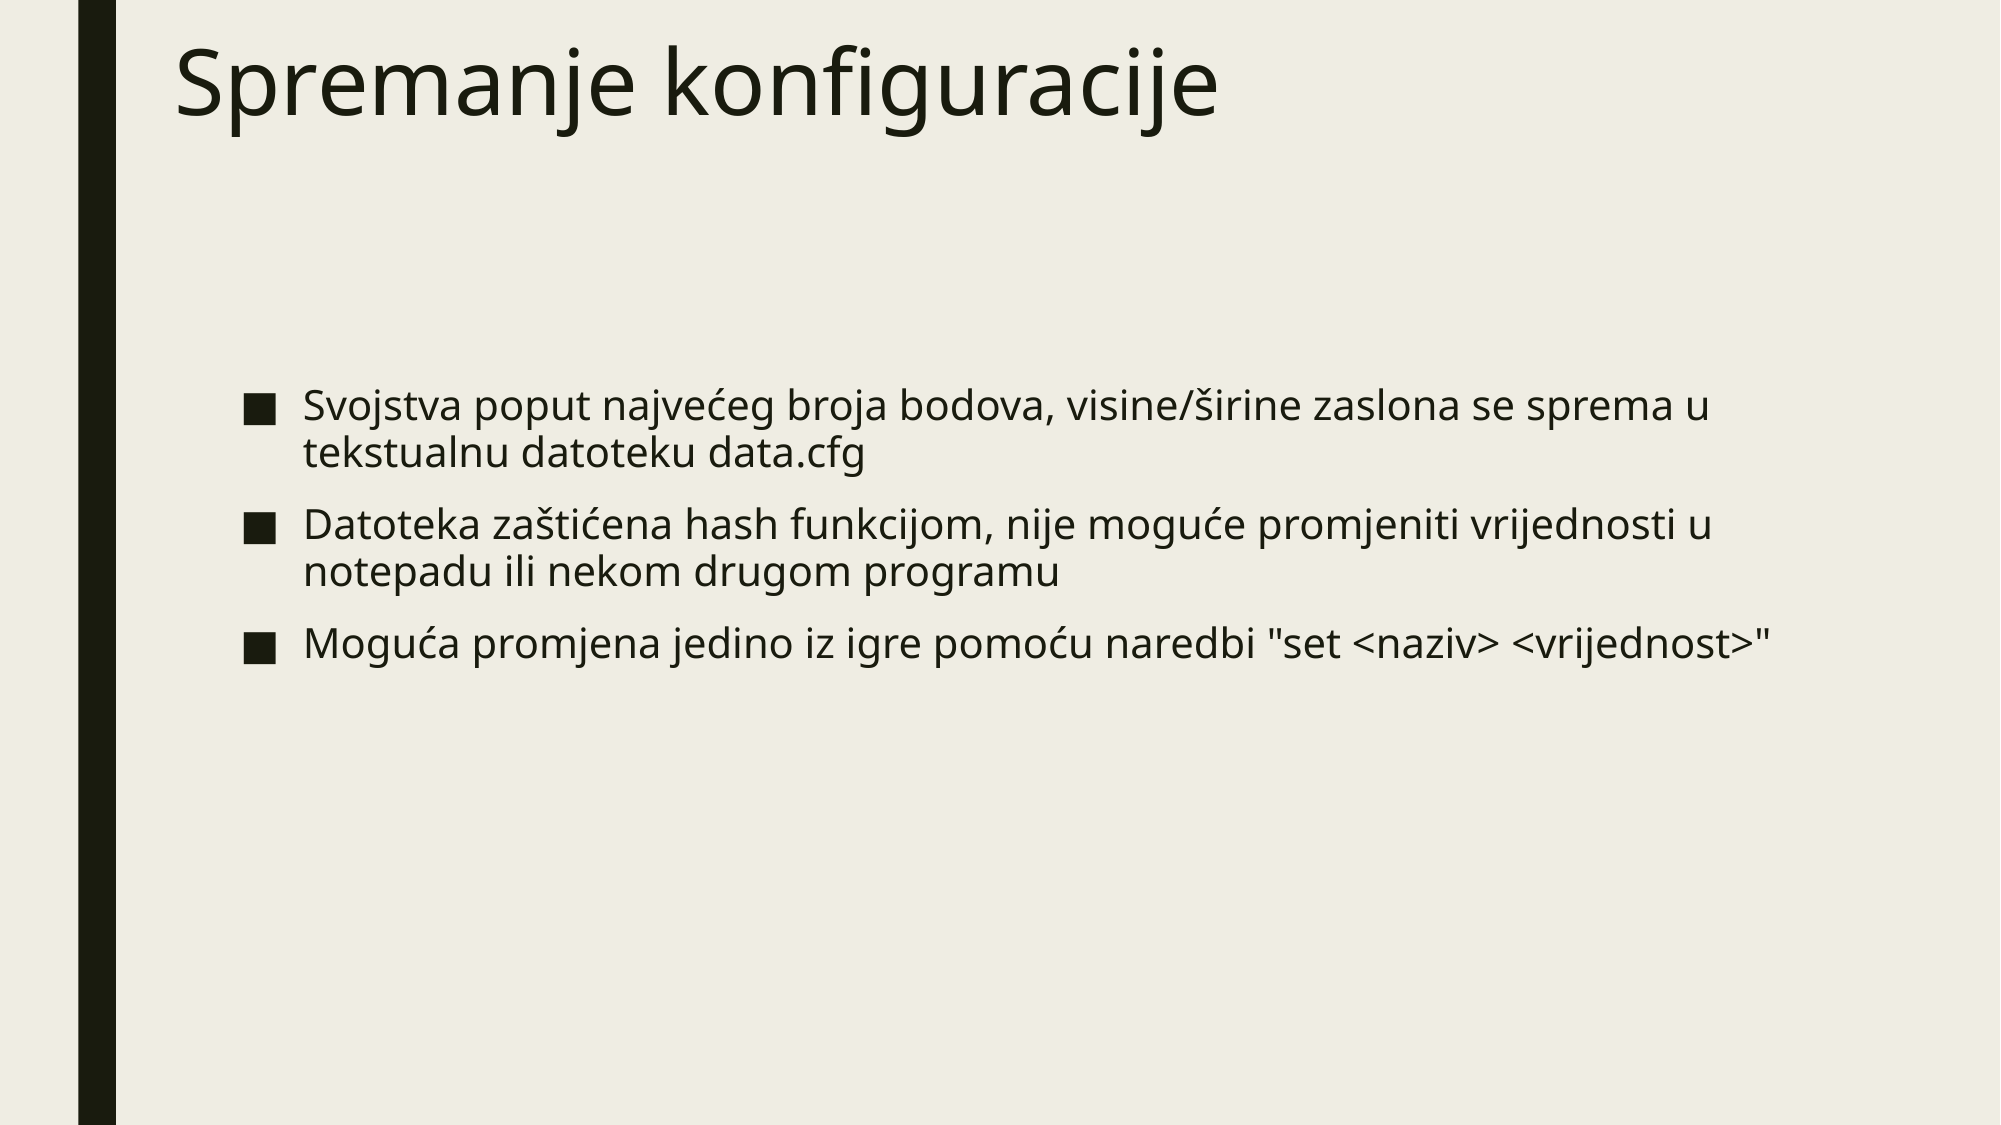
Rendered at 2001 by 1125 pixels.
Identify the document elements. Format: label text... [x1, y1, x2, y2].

list Svojstva poput najvećeg broja bodova, visine/širine zaslona se sprema u tekstualnu datoteku data.cfg Datoteka zaštićena hash funkcijom, nije moguće promjeniti vrijednosti u notepadu ili nekom drugom programu Moguća promjena jedino iz igre pomoću naredbi "set <naziv> <vrijednost>" [225, 375, 1800, 963]
title Spremanje konfiguracije [159, 29, 1735, 274]
